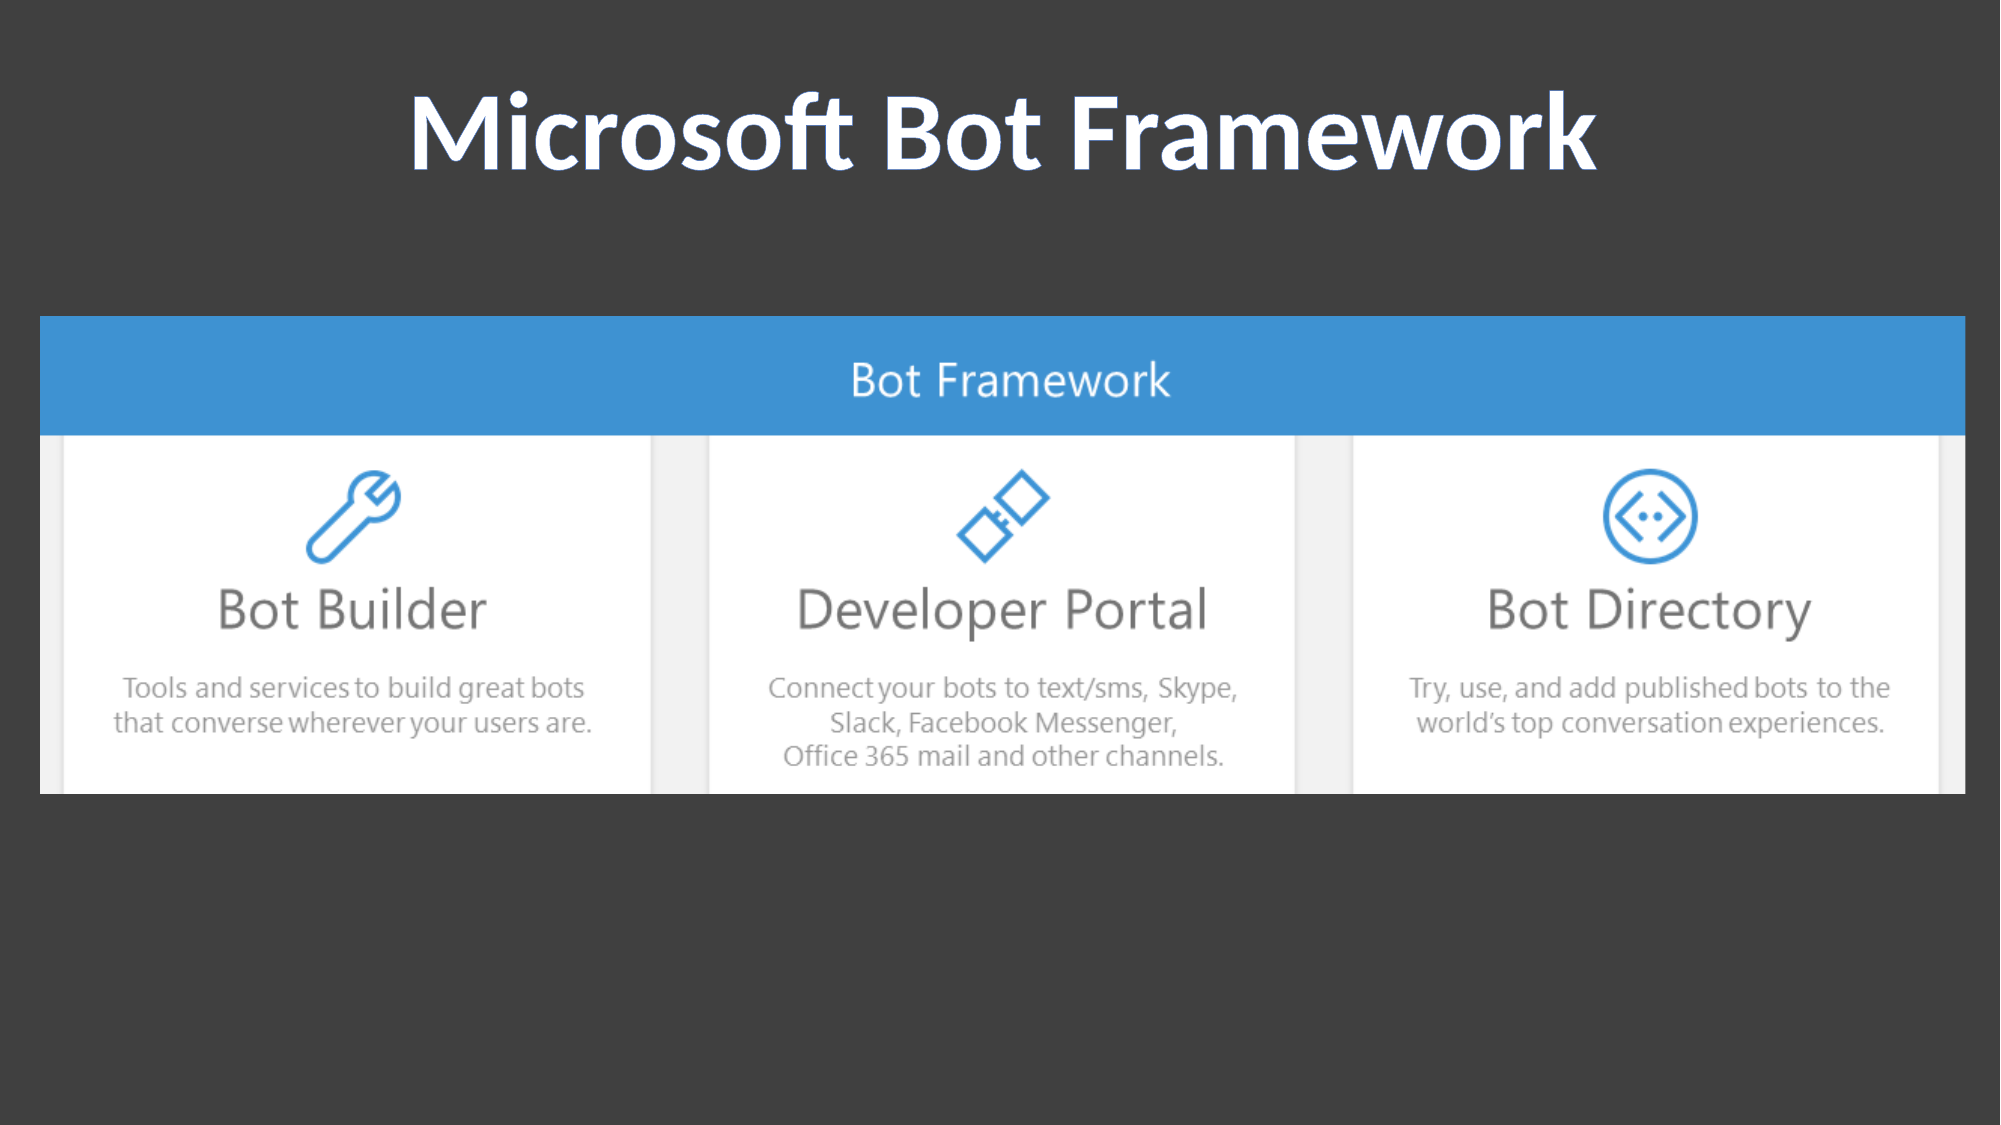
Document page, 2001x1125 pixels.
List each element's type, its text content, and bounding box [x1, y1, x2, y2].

text_box Microsoft Bot Framework [391, 49, 1615, 200]
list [40, 316, 1966, 794]
